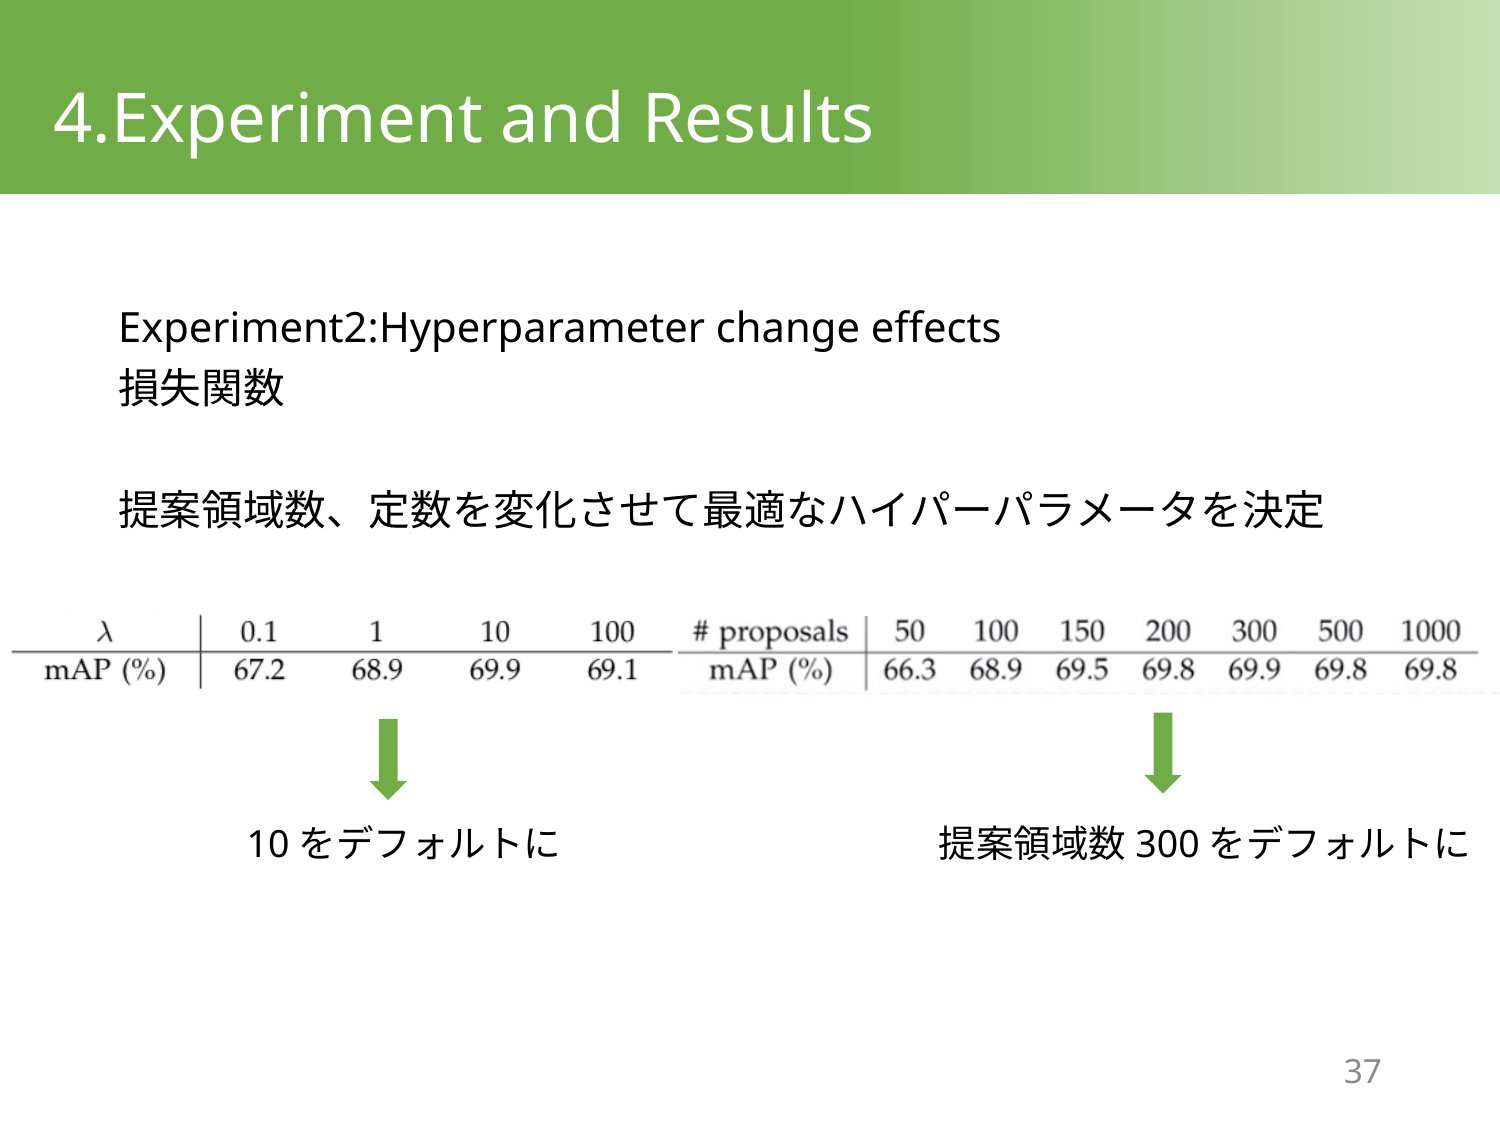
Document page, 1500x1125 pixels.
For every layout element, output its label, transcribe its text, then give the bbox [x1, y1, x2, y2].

text_box [1141, 711, 1185, 796]
picture [0, 611, 1500, 732]
text_box [366, 732, 410, 802]
text_box 提案領域数300をデフォルトに [924, 812, 1487, 873]
title 4.Experiment and Results [38, 11, 1333, 230]
slide_number 36 [1059, 1042, 1397, 1103]
